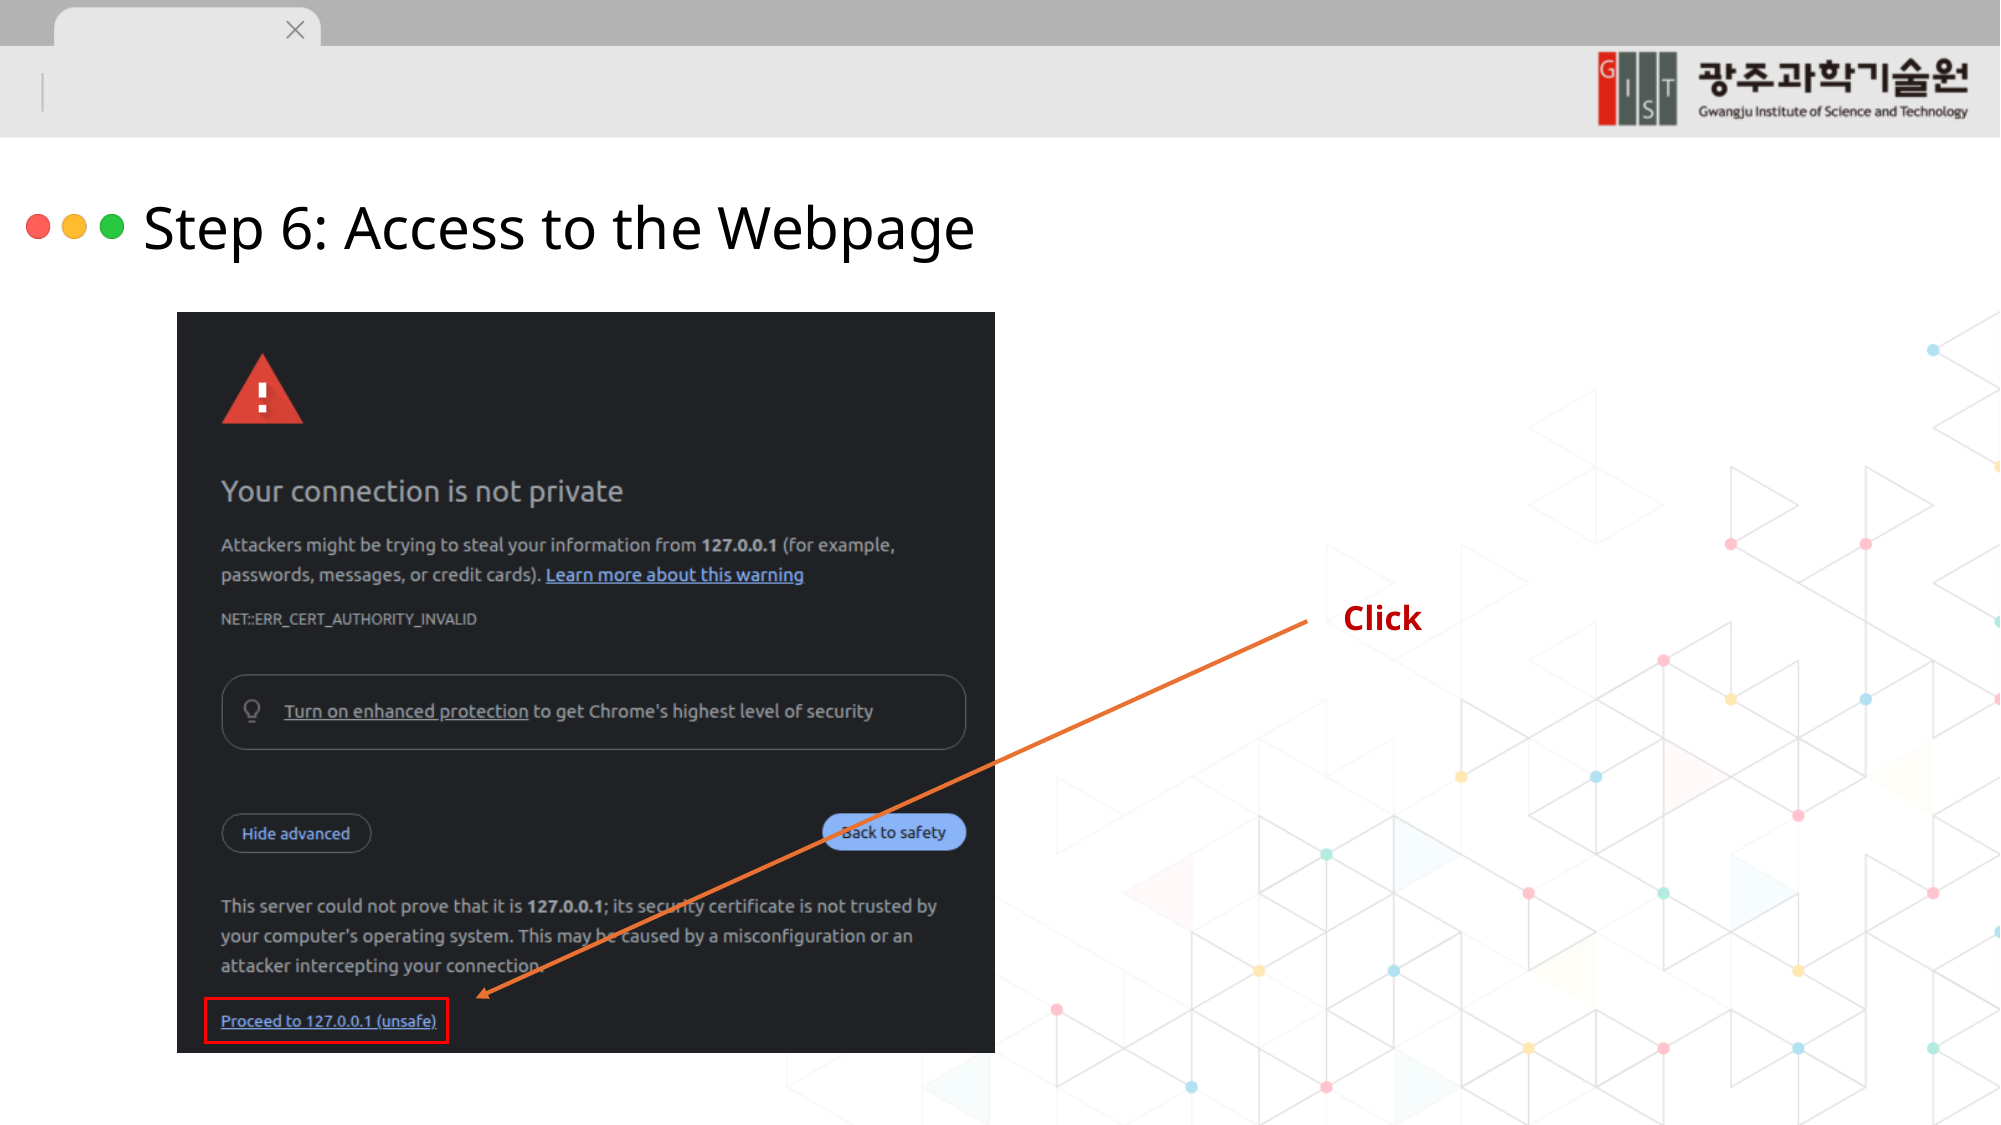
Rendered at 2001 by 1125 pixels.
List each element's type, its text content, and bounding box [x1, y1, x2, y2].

text_box Click [1132, 596, 1633, 646]
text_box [26, 183, 995, 270]
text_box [475, 620, 1308, 999]
picture [0, 0, 2000, 1125]
